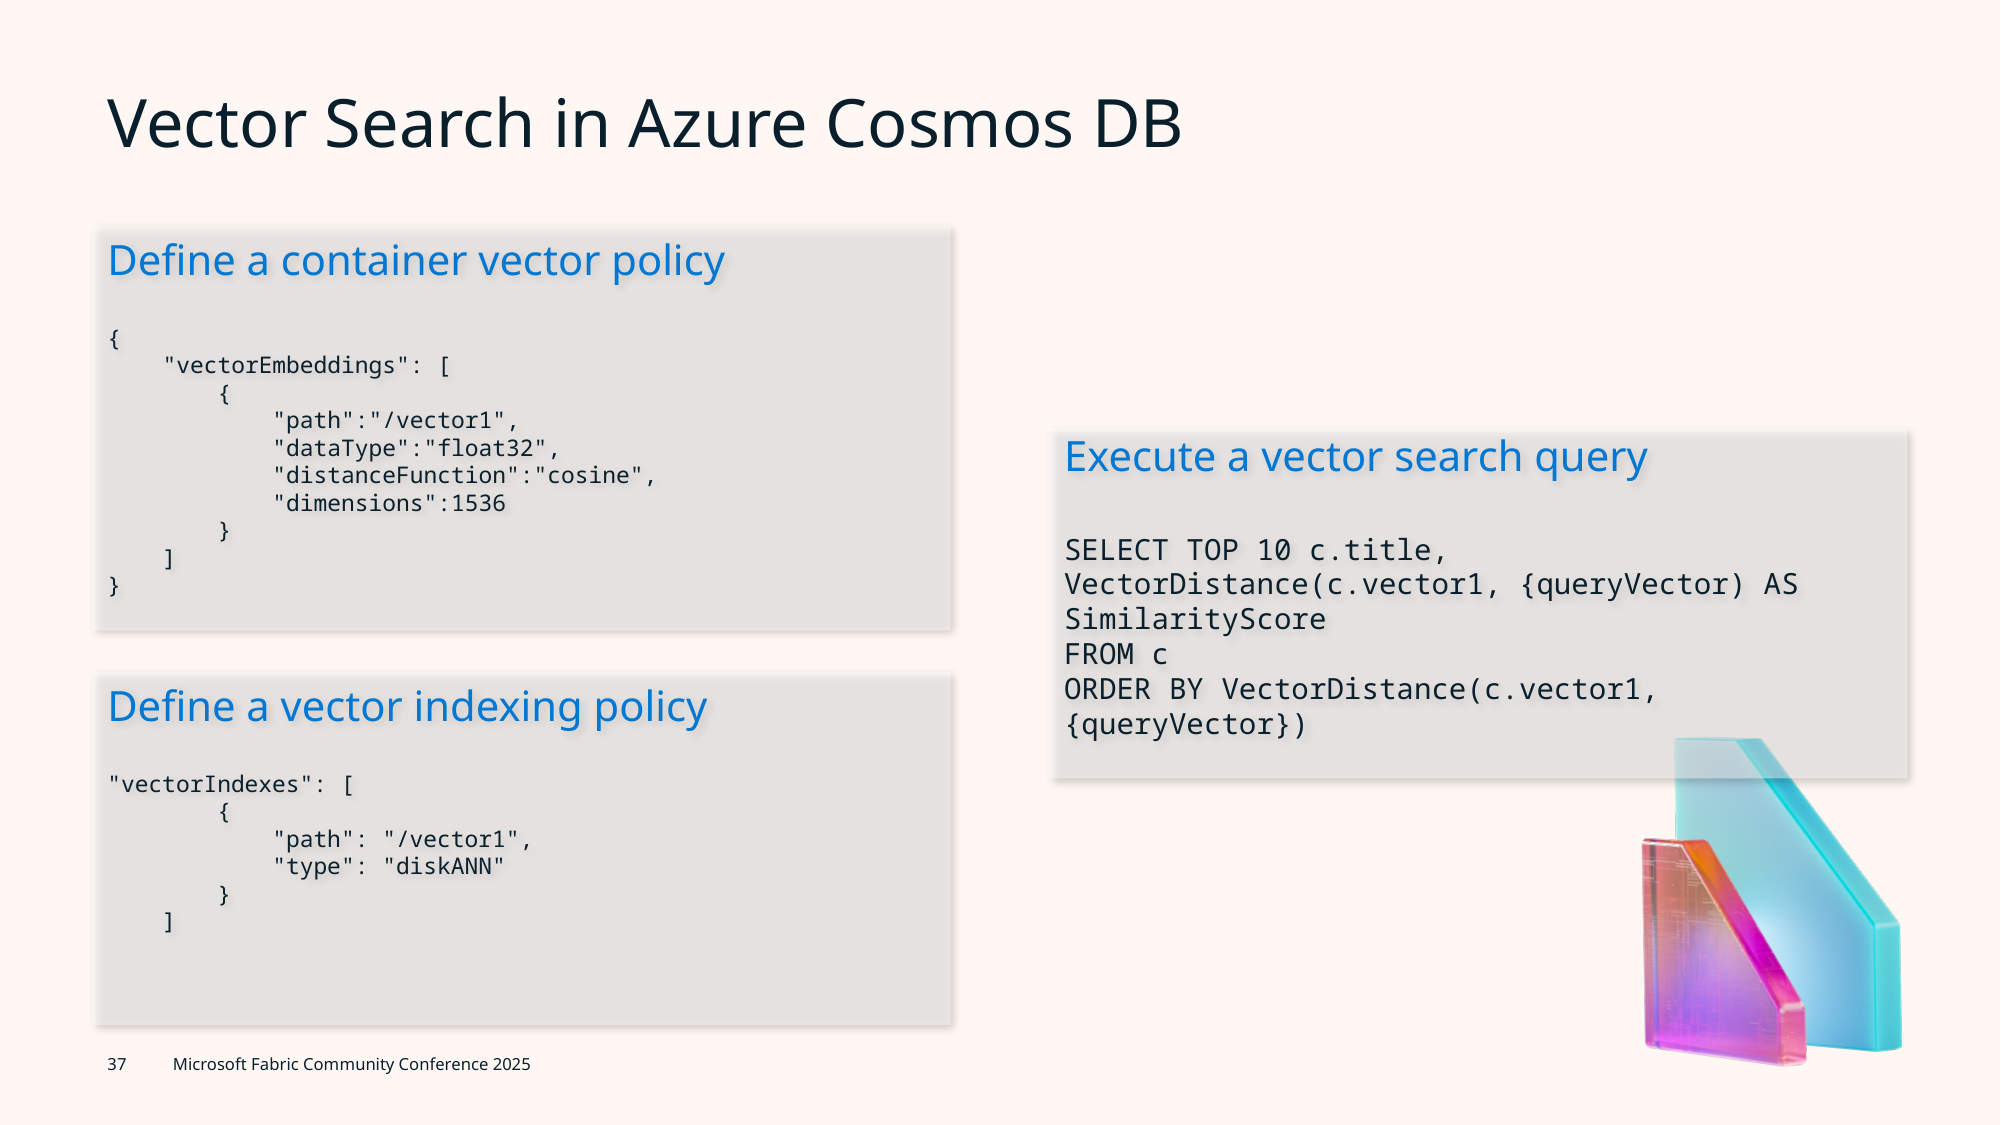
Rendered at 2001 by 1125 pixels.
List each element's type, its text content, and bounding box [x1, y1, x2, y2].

list Define a container vector policy { "vectorEmbeddings": [ { "path":"/vector1", "dataType":"float32", "distanceFunction":"cosine", "dimensions":1536 } ] } [92, 225, 951, 631]
footer Microsoft Fabric Community Conference 2025 [158, 1035, 627, 1096]
slide_number 37 [92, 1035, 158, 1096]
picture [1570, 696, 1953, 1096]
list Execute a vector search query SELECT TOP 10 c.title, VectorDistance(c.vector1, {queryVector) AS SimilarityScore FROM c ORDER BY VectorDistance(c.vector1, {queryVector}) [1049, 428, 1908, 779]
title Vector Search in Azure Cosmos DB [92, 82, 1908, 202]
text_box Define a vector indexing policy "vectorIndexes": [ { "path": "/vector1", "type": "diskANN" } ] [92, 671, 951, 1025]
